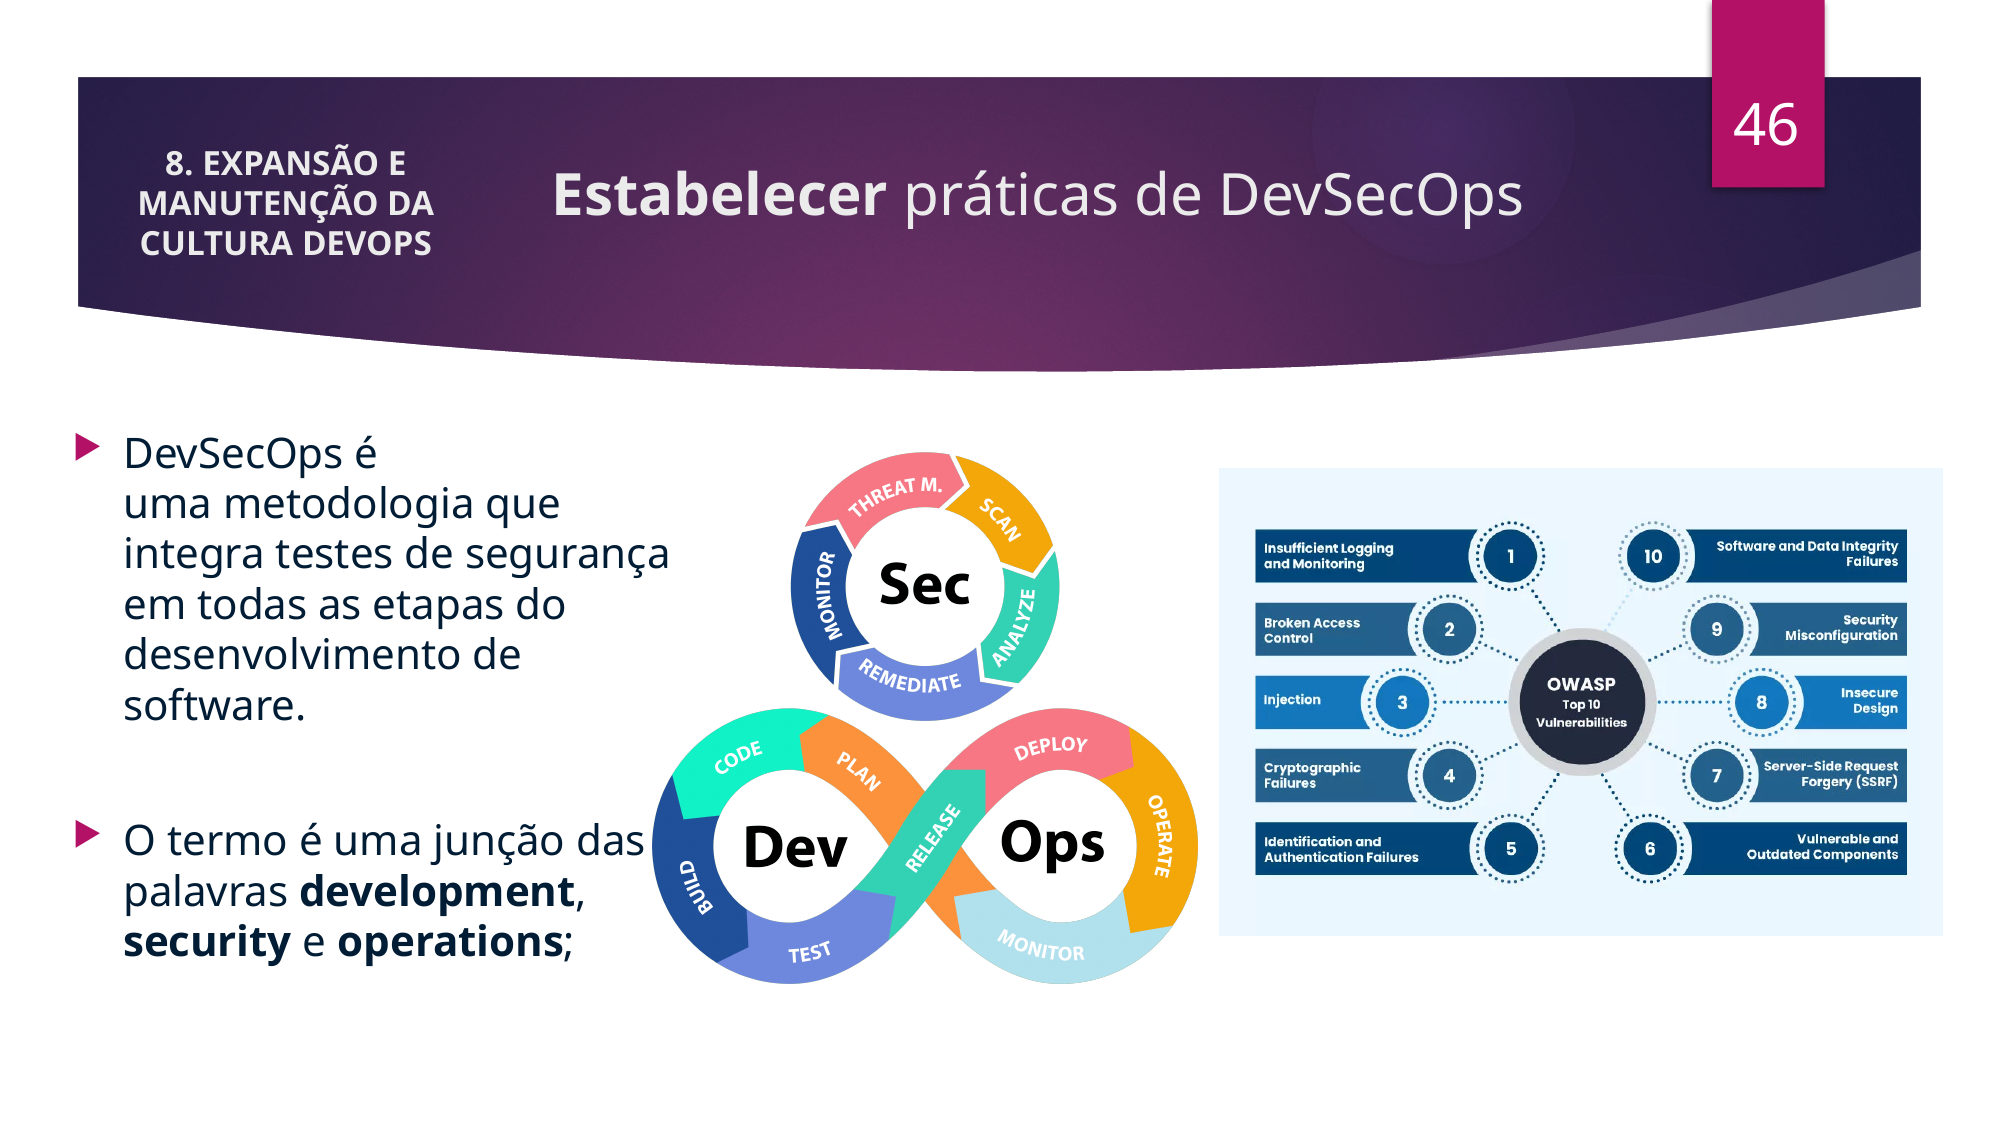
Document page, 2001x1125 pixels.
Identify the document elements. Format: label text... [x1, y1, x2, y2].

text_box 8. EXPANSÃO E MANUTENÇÃO DA CULTURA DEVOPS [91, 143, 481, 260]
slide_number 46 [1698, 48, 1836, 175]
picture [1218, 468, 1943, 937]
title Estabelecer práticas de DevSecOps [536, 134, 1773, 251]
list DevSecOps é uma metodologia que integra testes de segurança em todas as etapas do desenvolvimento de software. O termo é uma junção das palavras development, security e operations; [57, 418, 725, 980]
picture [651, 445, 1198, 991]
